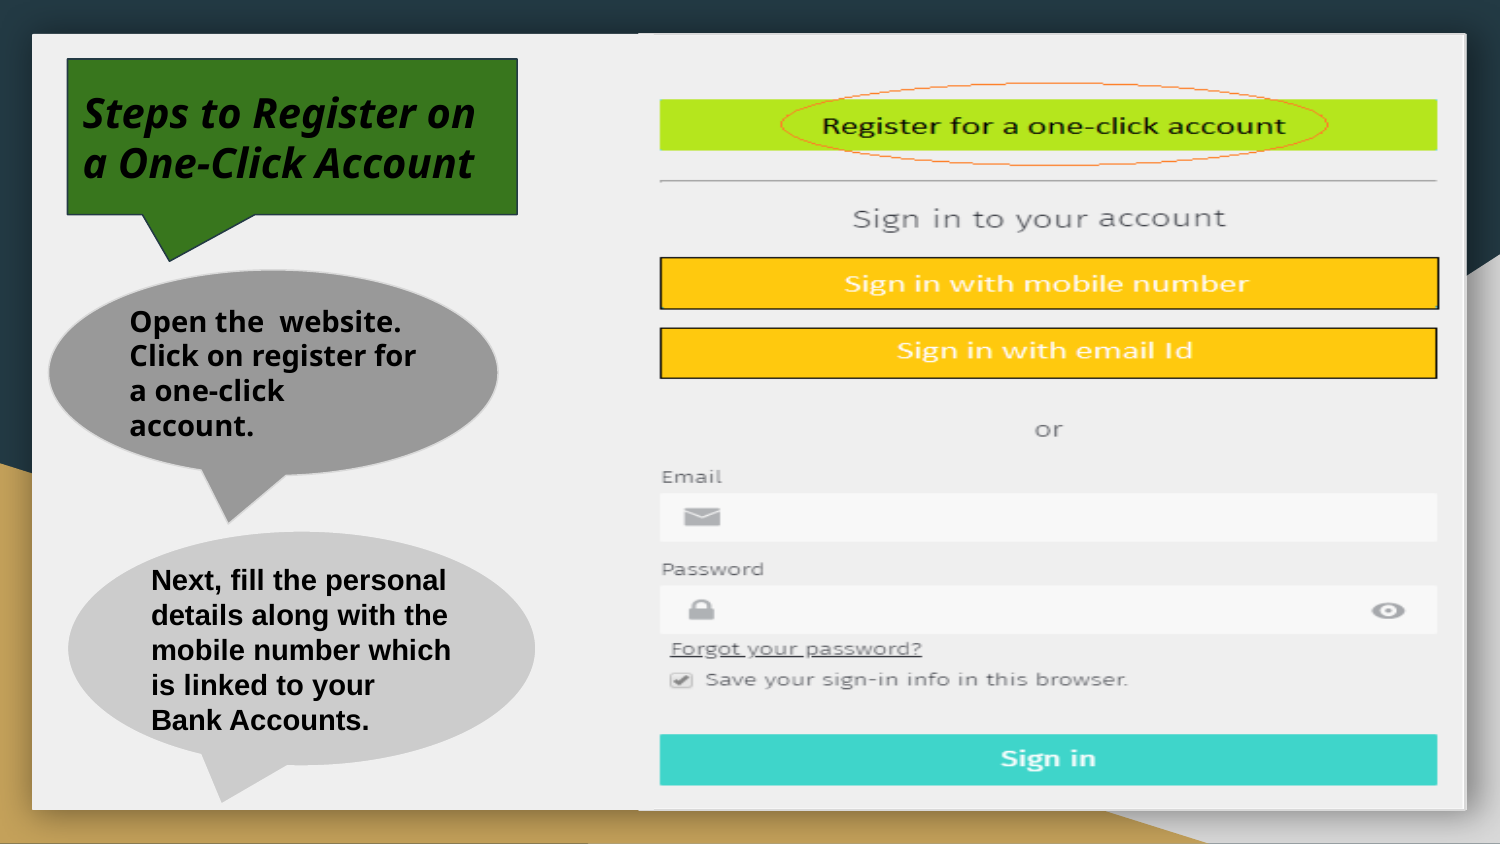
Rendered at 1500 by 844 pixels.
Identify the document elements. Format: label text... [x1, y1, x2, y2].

text_box [32, 34, 638, 810]
text_box Open the website. Click on register for a one-click account. [48, 269, 499, 524]
text_box Next, fill the personal details along with the mobile number which is linked to your Bank Accounts. [67, 530, 536, 805]
picture [639, 34, 1465, 810]
text_box Steps to Register on a One-Click Account [67, 58, 518, 262]
